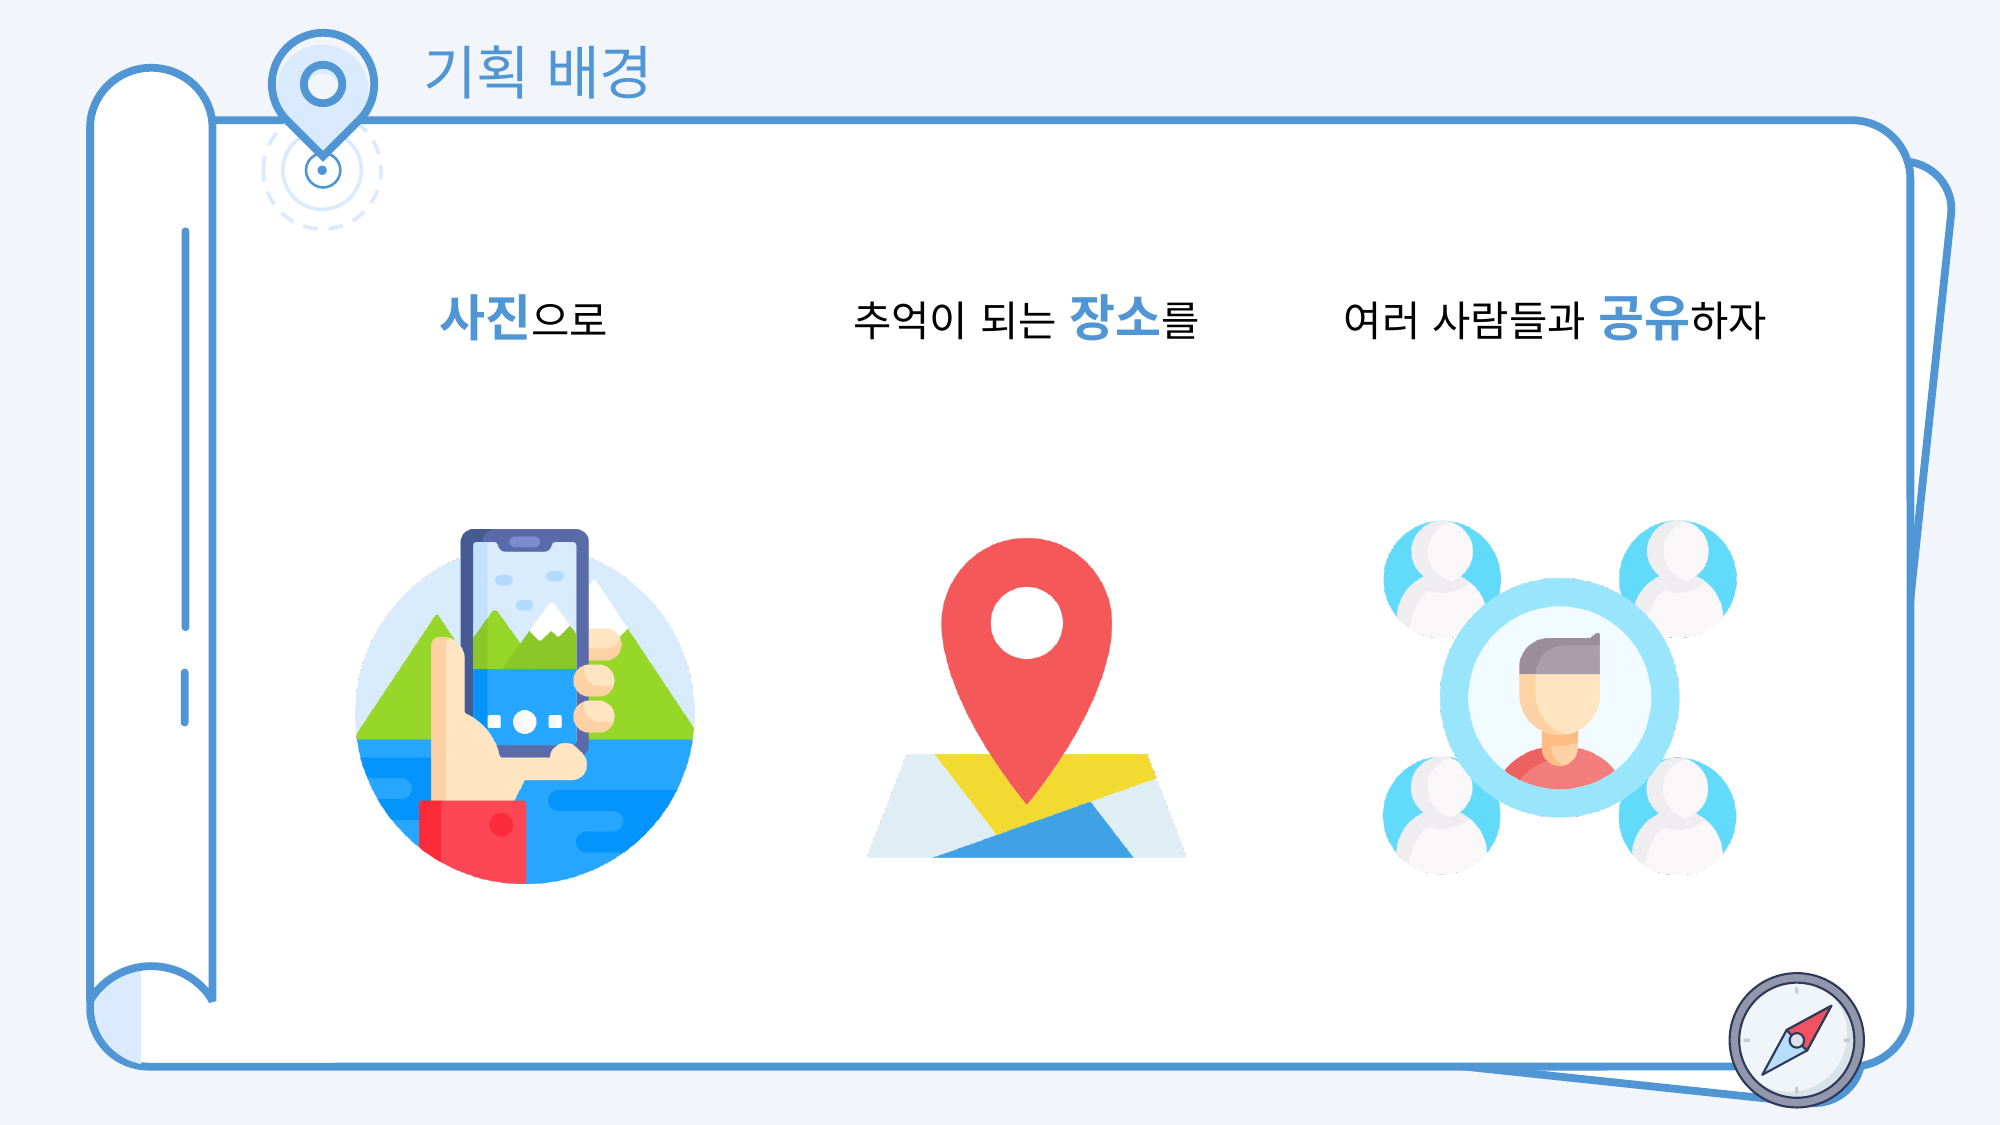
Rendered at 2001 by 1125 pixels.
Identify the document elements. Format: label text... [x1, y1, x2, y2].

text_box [346, 279, 702, 884]
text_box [831, 279, 1223, 875]
title 기획 배경 [408, 32, 1730, 118]
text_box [1321, 279, 1790, 875]
